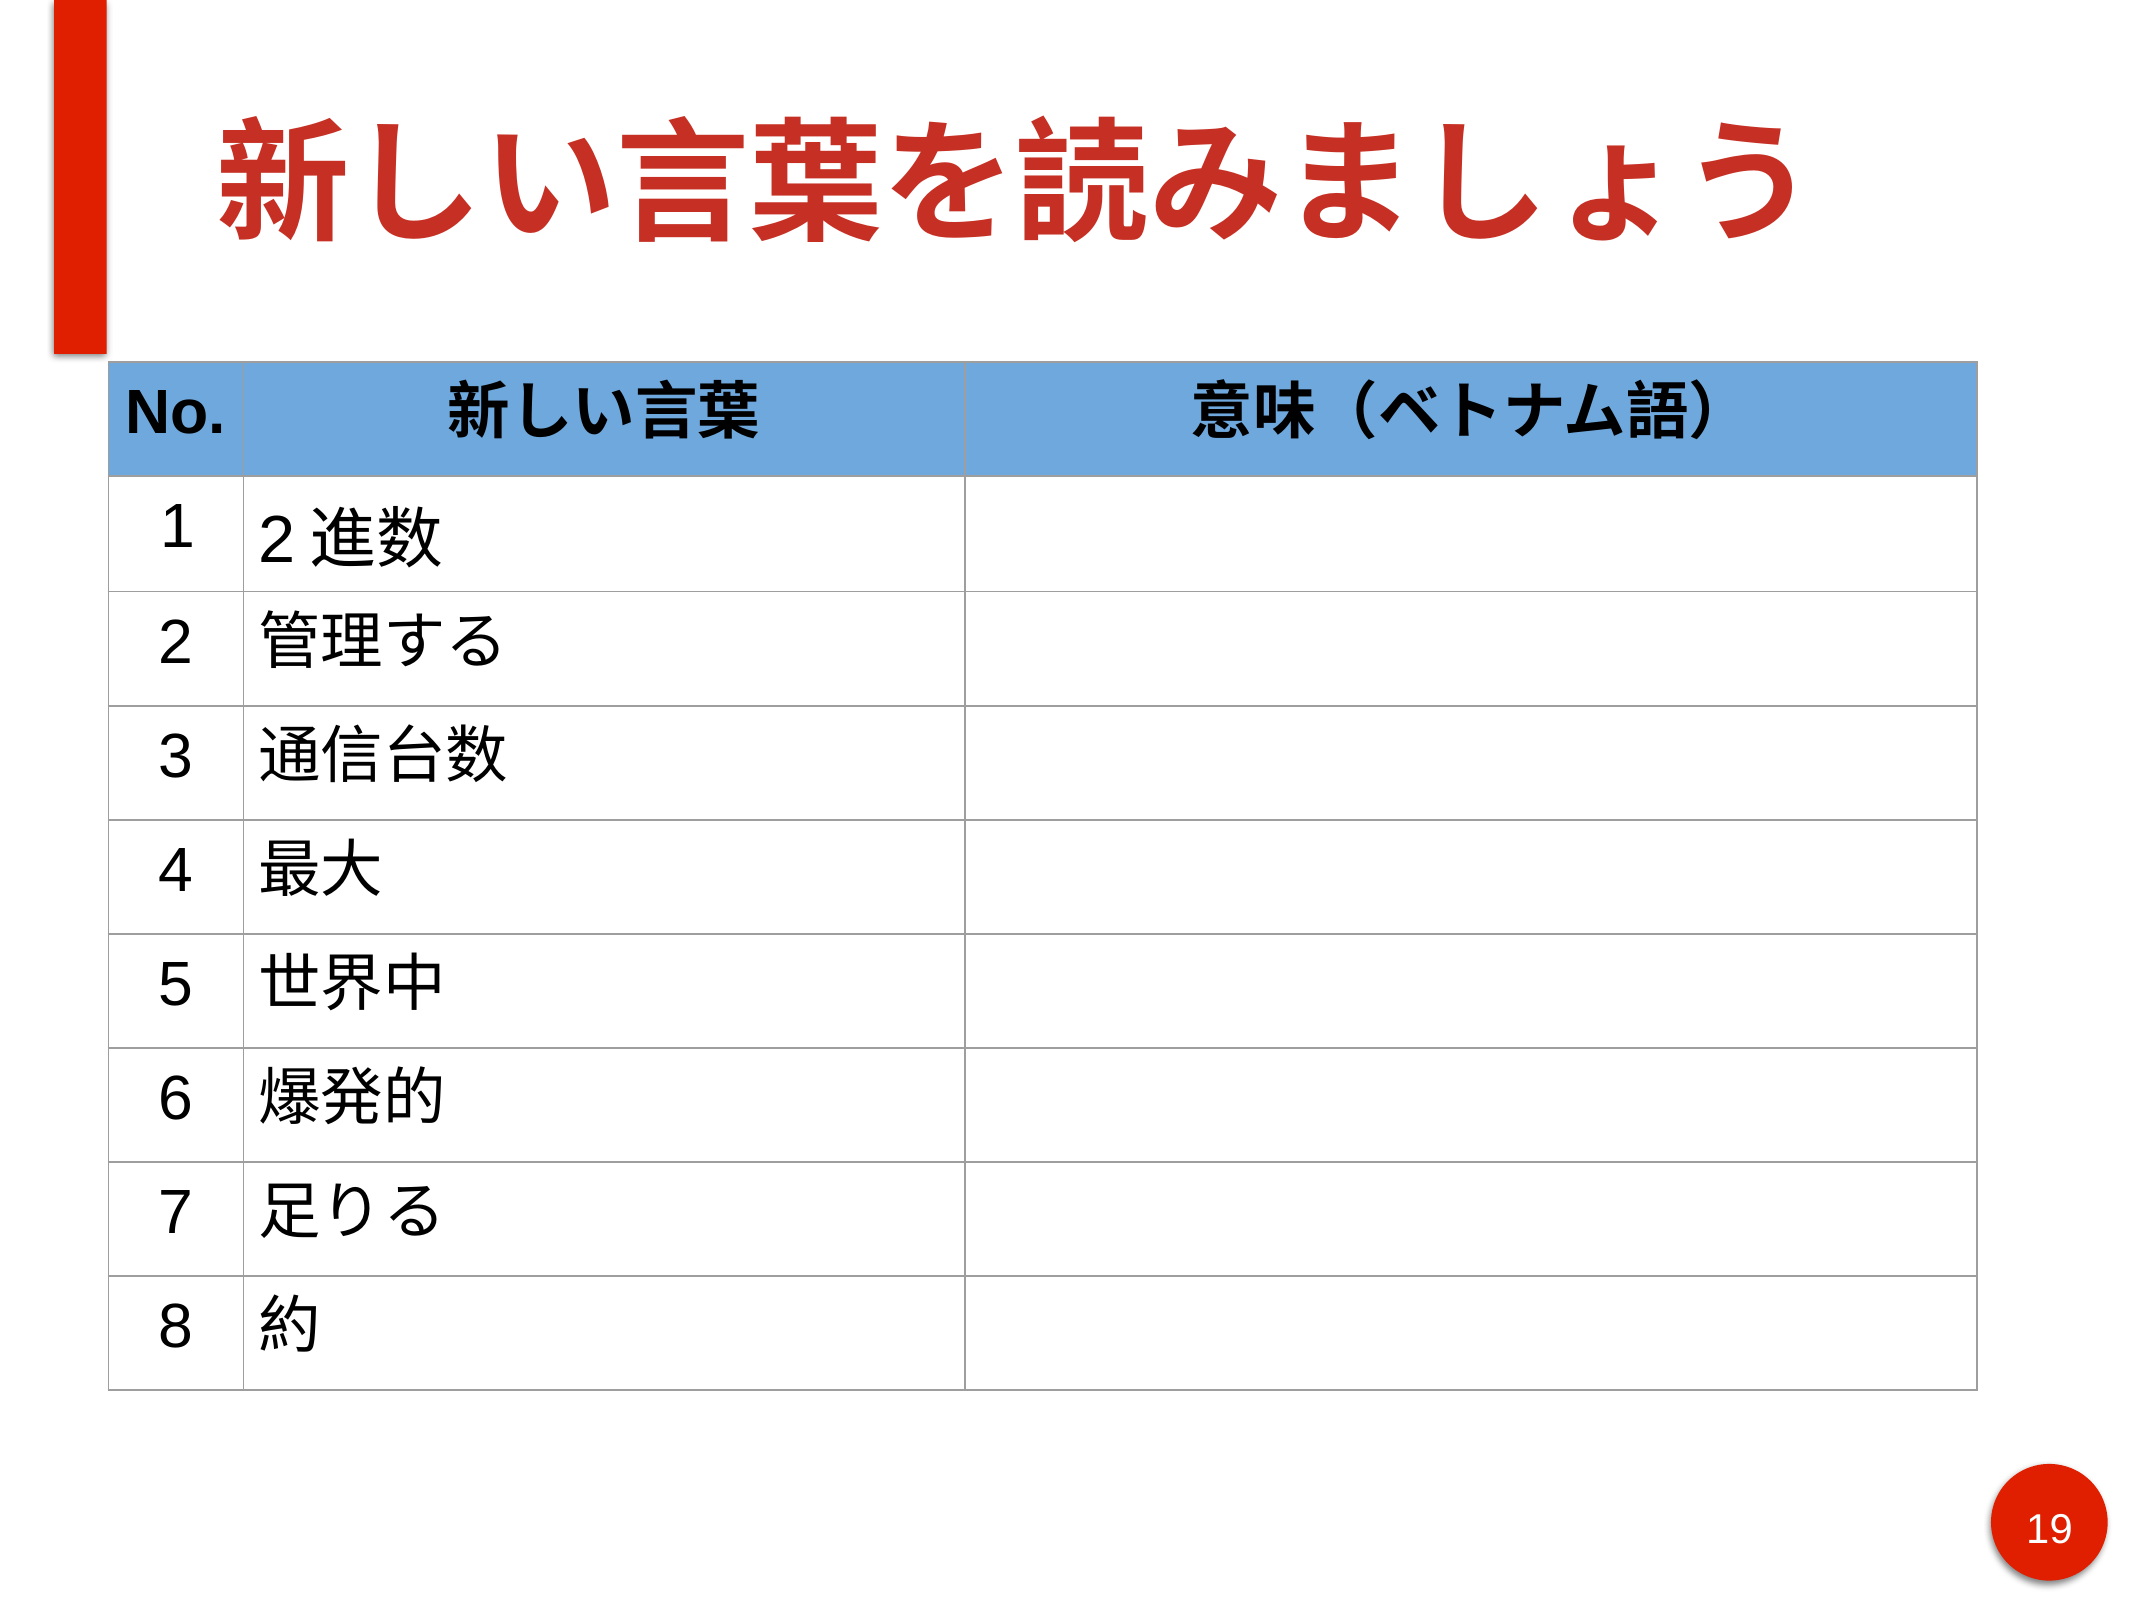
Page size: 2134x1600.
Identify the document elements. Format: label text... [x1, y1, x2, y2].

table_cell 約 [244, 1277, 964, 1389]
table_cell [966, 477, 1976, 591]
table_cell 最大 [244, 821, 964, 933]
table_cell [966, 592, 1976, 705]
table_cell 5 [109, 935, 243, 1047]
title 新しい言葉を読みましょう [208, 18, 2030, 336]
table_header No. [109, 363, 243, 475]
table_cell [966, 1277, 1976, 1389]
table_cell 通信台数 [244, 707, 964, 819]
table_cell 8 [109, 1277, 243, 1389]
table_cell 足りる [244, 1163, 964, 1275]
table_cell [966, 1163, 1976, 1275]
table_cell 3 [109, 707, 243, 819]
table_cell [966, 707, 1976, 819]
table_cell 管理する [244, 592, 964, 705]
table_cell [966, 1049, 1976, 1161]
table_cell [966, 821, 1976, 933]
table_cell 6 [109, 1049, 243, 1161]
table_header 新しい言葉 [244, 363, 964, 475]
table_cell 1 [109, 477, 243, 591]
table_cell 世界中 [244, 935, 964, 1047]
table_cell 4 [109, 821, 243, 933]
table_cell 爆発的 [244, 1049, 964, 1161]
table_cell [966, 935, 1976, 1047]
slide_number 19 [2012, 1493, 2087, 1552]
table_cell 7 [109, 1163, 243, 1275]
table_cell 2 [109, 592, 243, 705]
table_cell 2進数 [244, 477, 964, 591]
table_header 意味（ベトナム語） [966, 363, 1976, 475]
